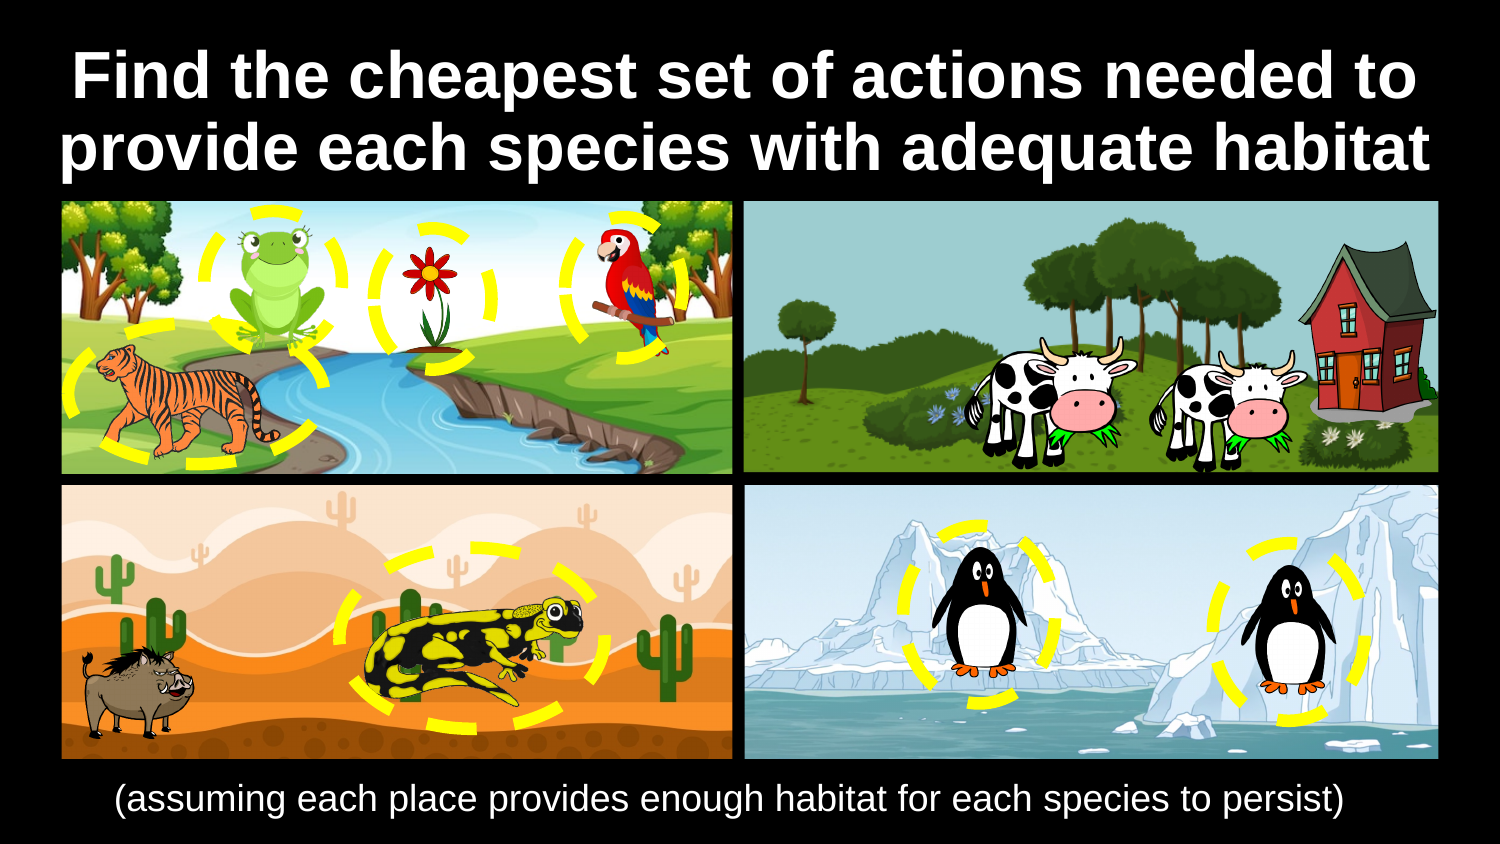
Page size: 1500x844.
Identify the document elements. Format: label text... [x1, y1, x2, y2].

title Find the cheapest set of actions needed to provide each species with adequate habitat [41, 17, 1450, 210]
text_box (assuming each place provides enough habitat for each species to persist) [99, 766, 1401, 827]
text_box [180, 209, 366, 369]
picture [743, 201, 1439, 759]
picture [61, 201, 733, 475]
picture [61, 485, 733, 759]
